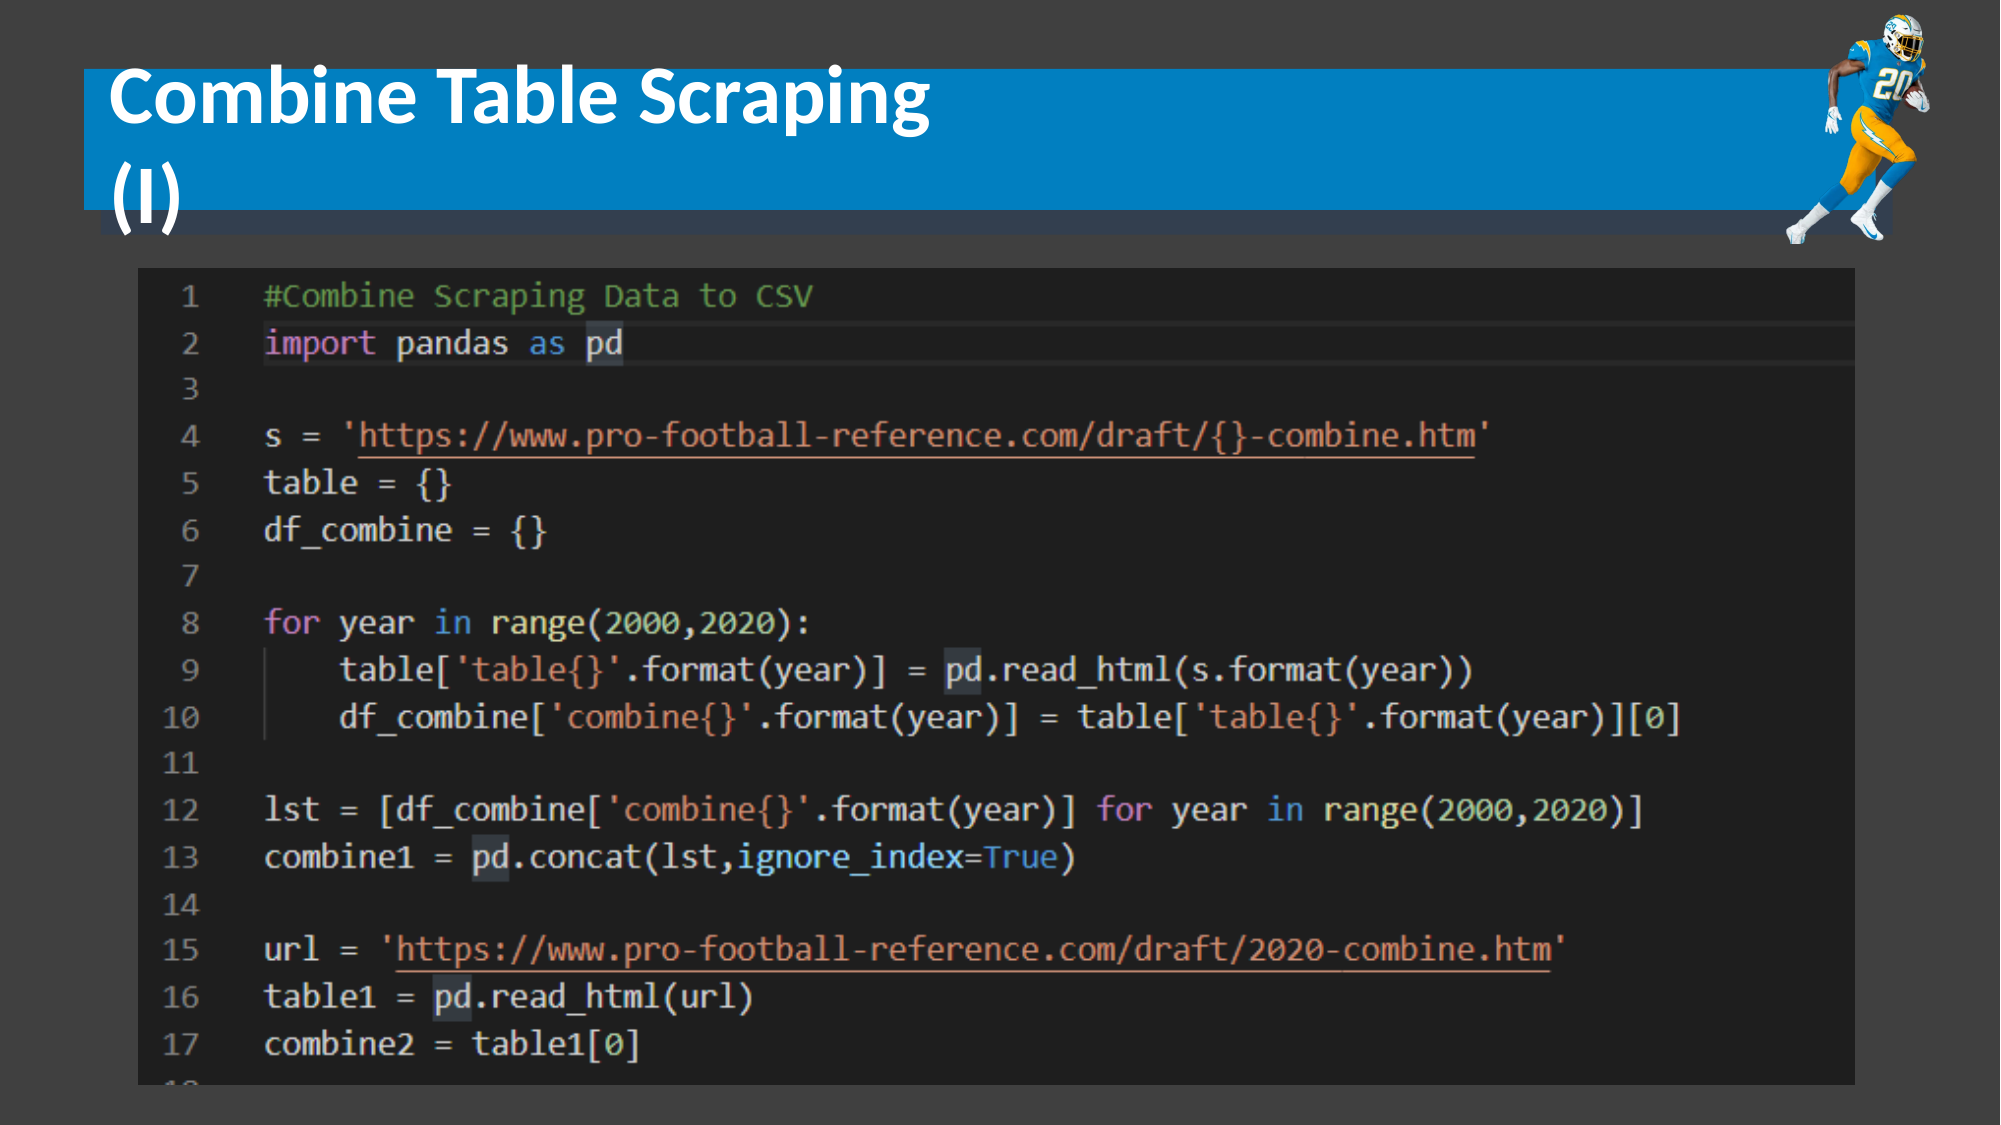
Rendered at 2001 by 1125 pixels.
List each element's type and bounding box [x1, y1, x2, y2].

picture [138, 268, 1855, 1085]
text_box [84, 12, 2000, 244]
